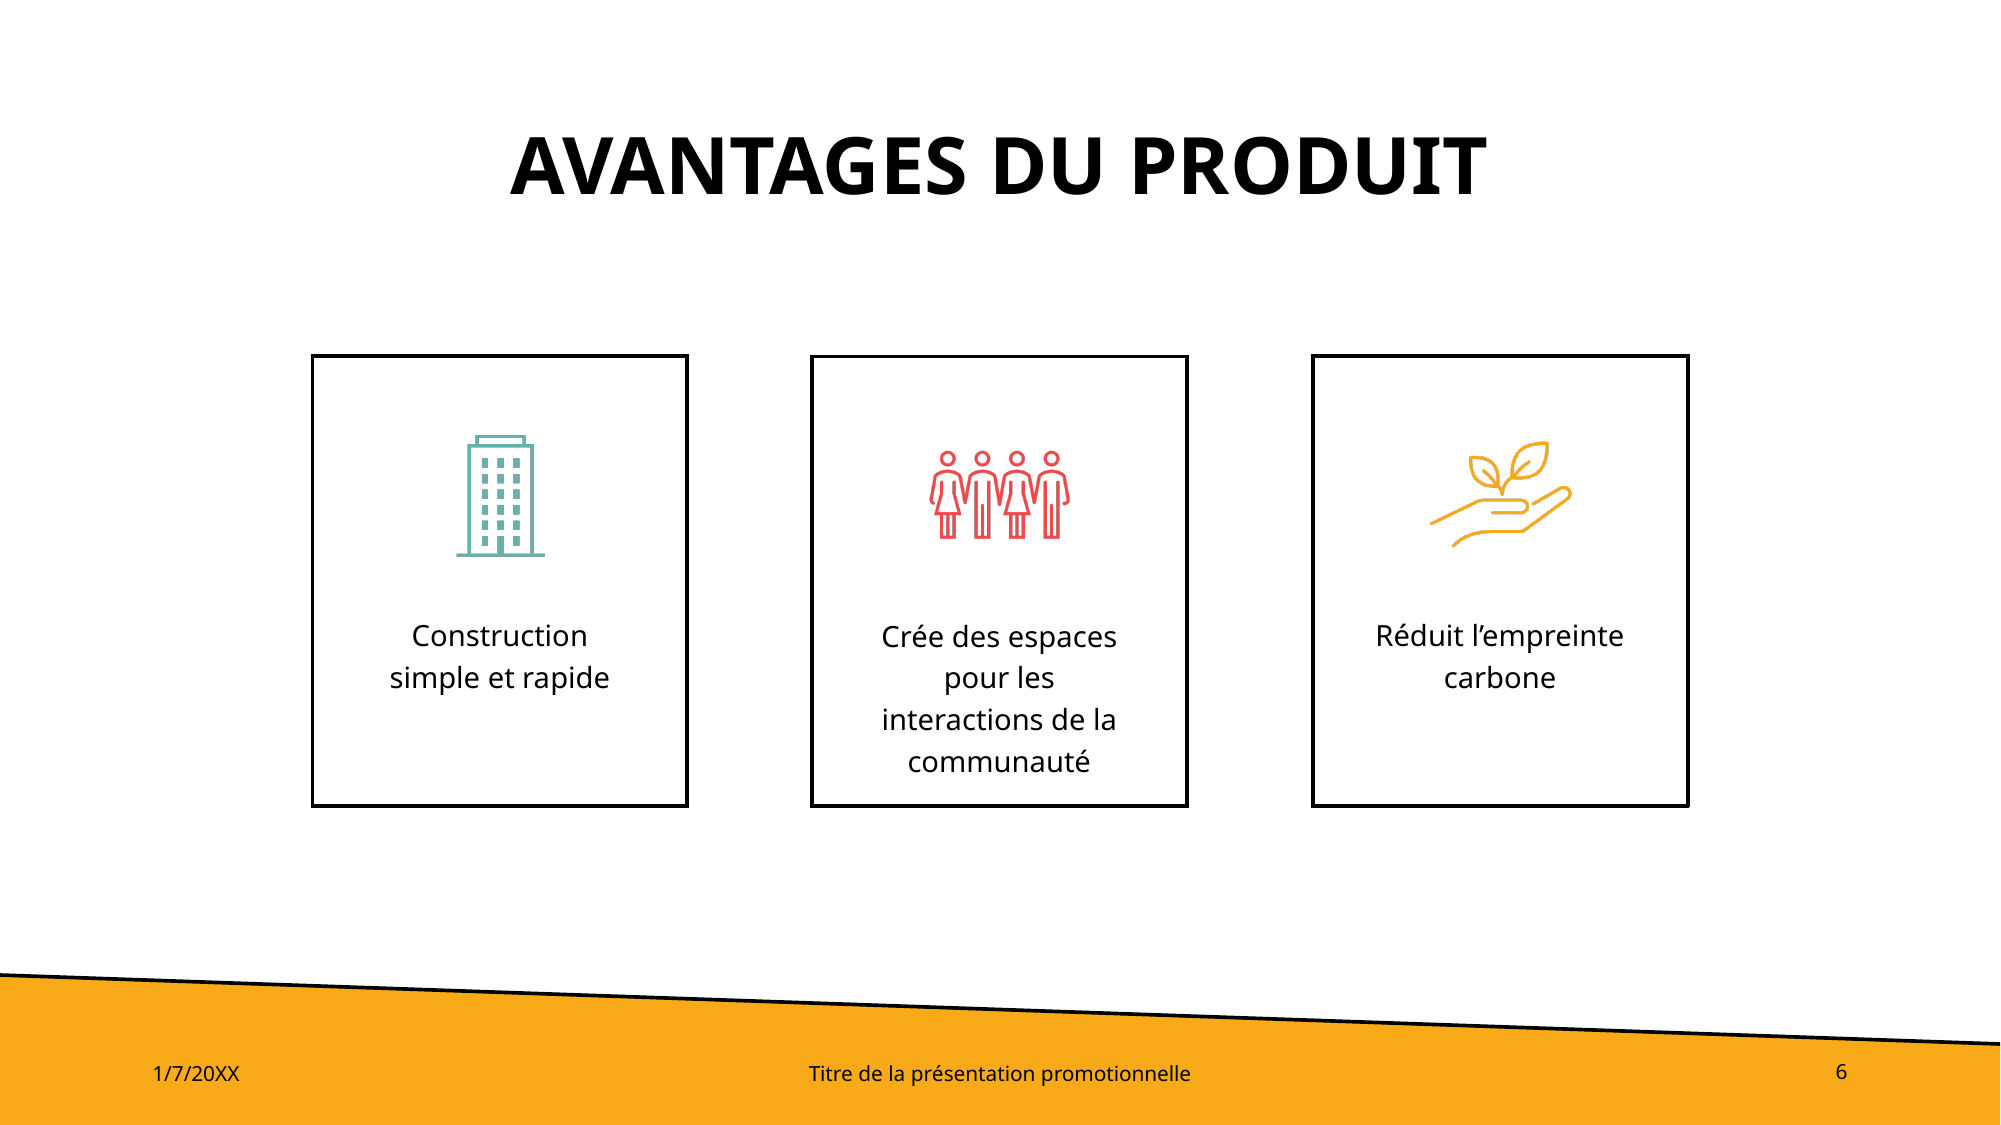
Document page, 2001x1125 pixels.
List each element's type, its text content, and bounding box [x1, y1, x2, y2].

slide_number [137, 1042, 588, 1103]
footer Titre de la présentation promotionnelle [662, 1042, 1338, 1103]
title AVANTAGES DU PRODUIT [137, 59, 1863, 278]
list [924, 419, 1075, 570]
text_box [1311, 355, 1688, 807]
slide_number 6 [1412, 1042, 1863, 1103]
text_box [311, 355, 688, 807]
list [1425, 418, 1576, 569]
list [425, 419, 576, 570]
text_box [811, 355, 1188, 807]
